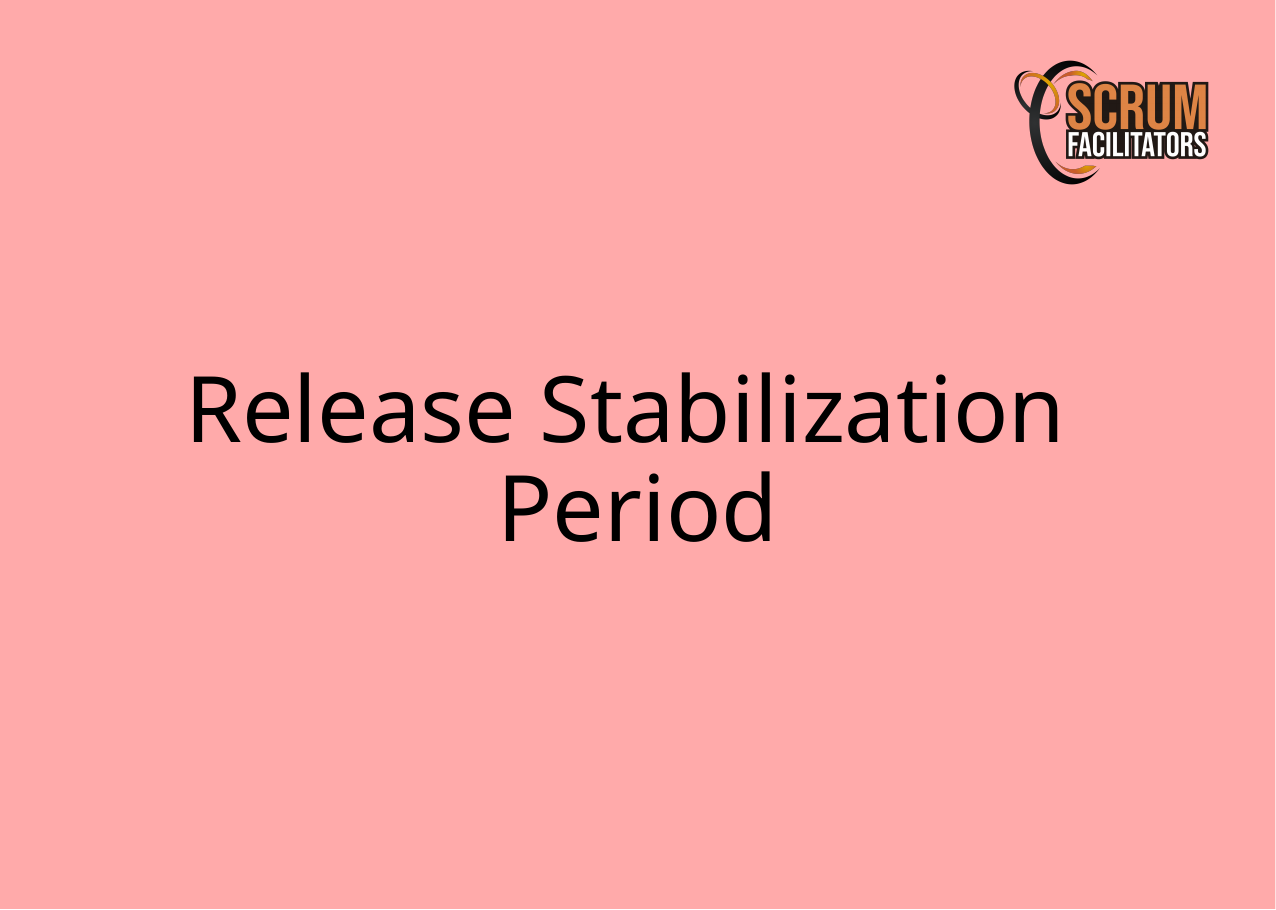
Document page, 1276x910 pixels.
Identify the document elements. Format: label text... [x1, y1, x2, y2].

picture [1011, 57, 1211, 187]
list Release Stabilization Period [132, 291, 1143, 618]
